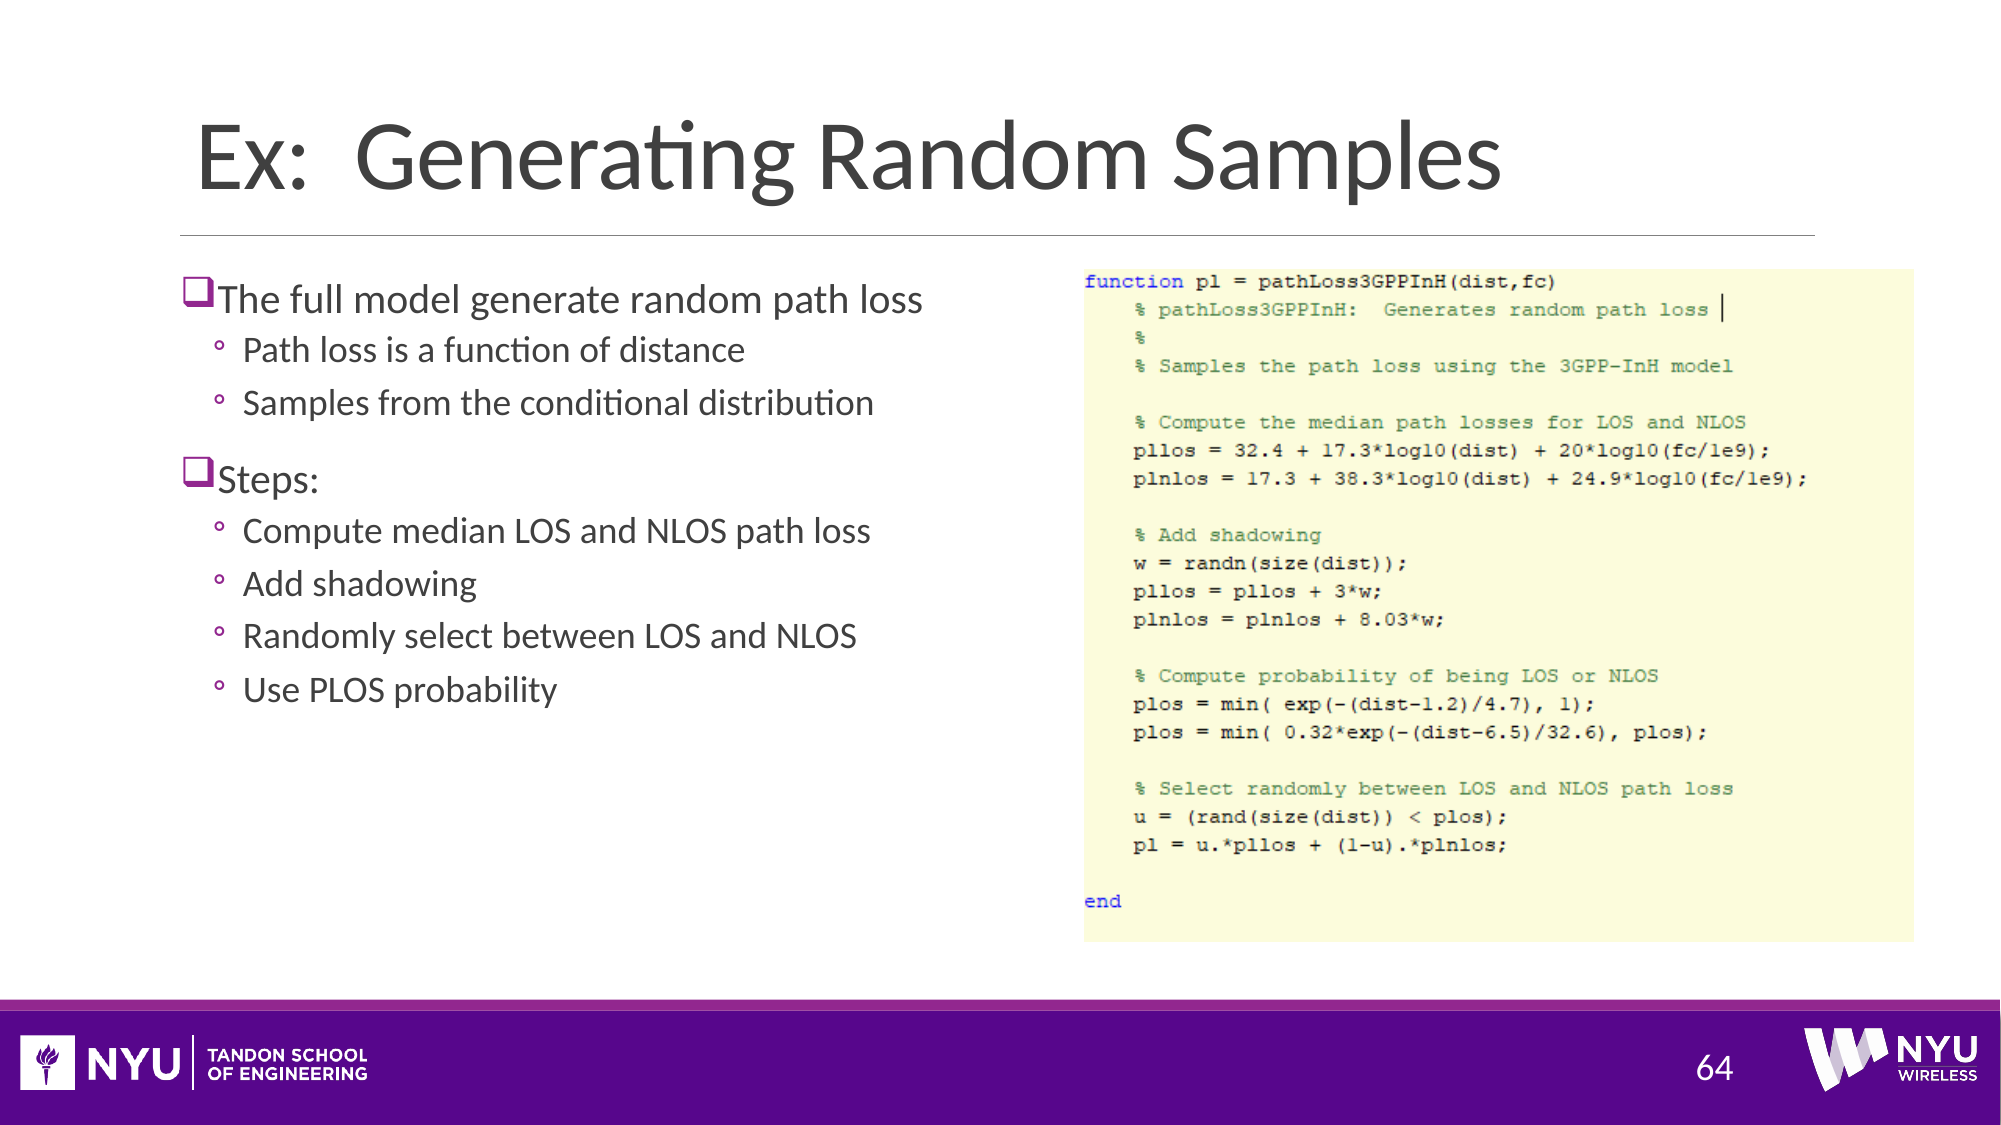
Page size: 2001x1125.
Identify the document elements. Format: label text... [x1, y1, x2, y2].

slide_number 64 [1533, 1035, 1749, 1096]
title Ex: Generating Random Samples [180, 47, 1830, 218]
picture [1083, 269, 1915, 943]
